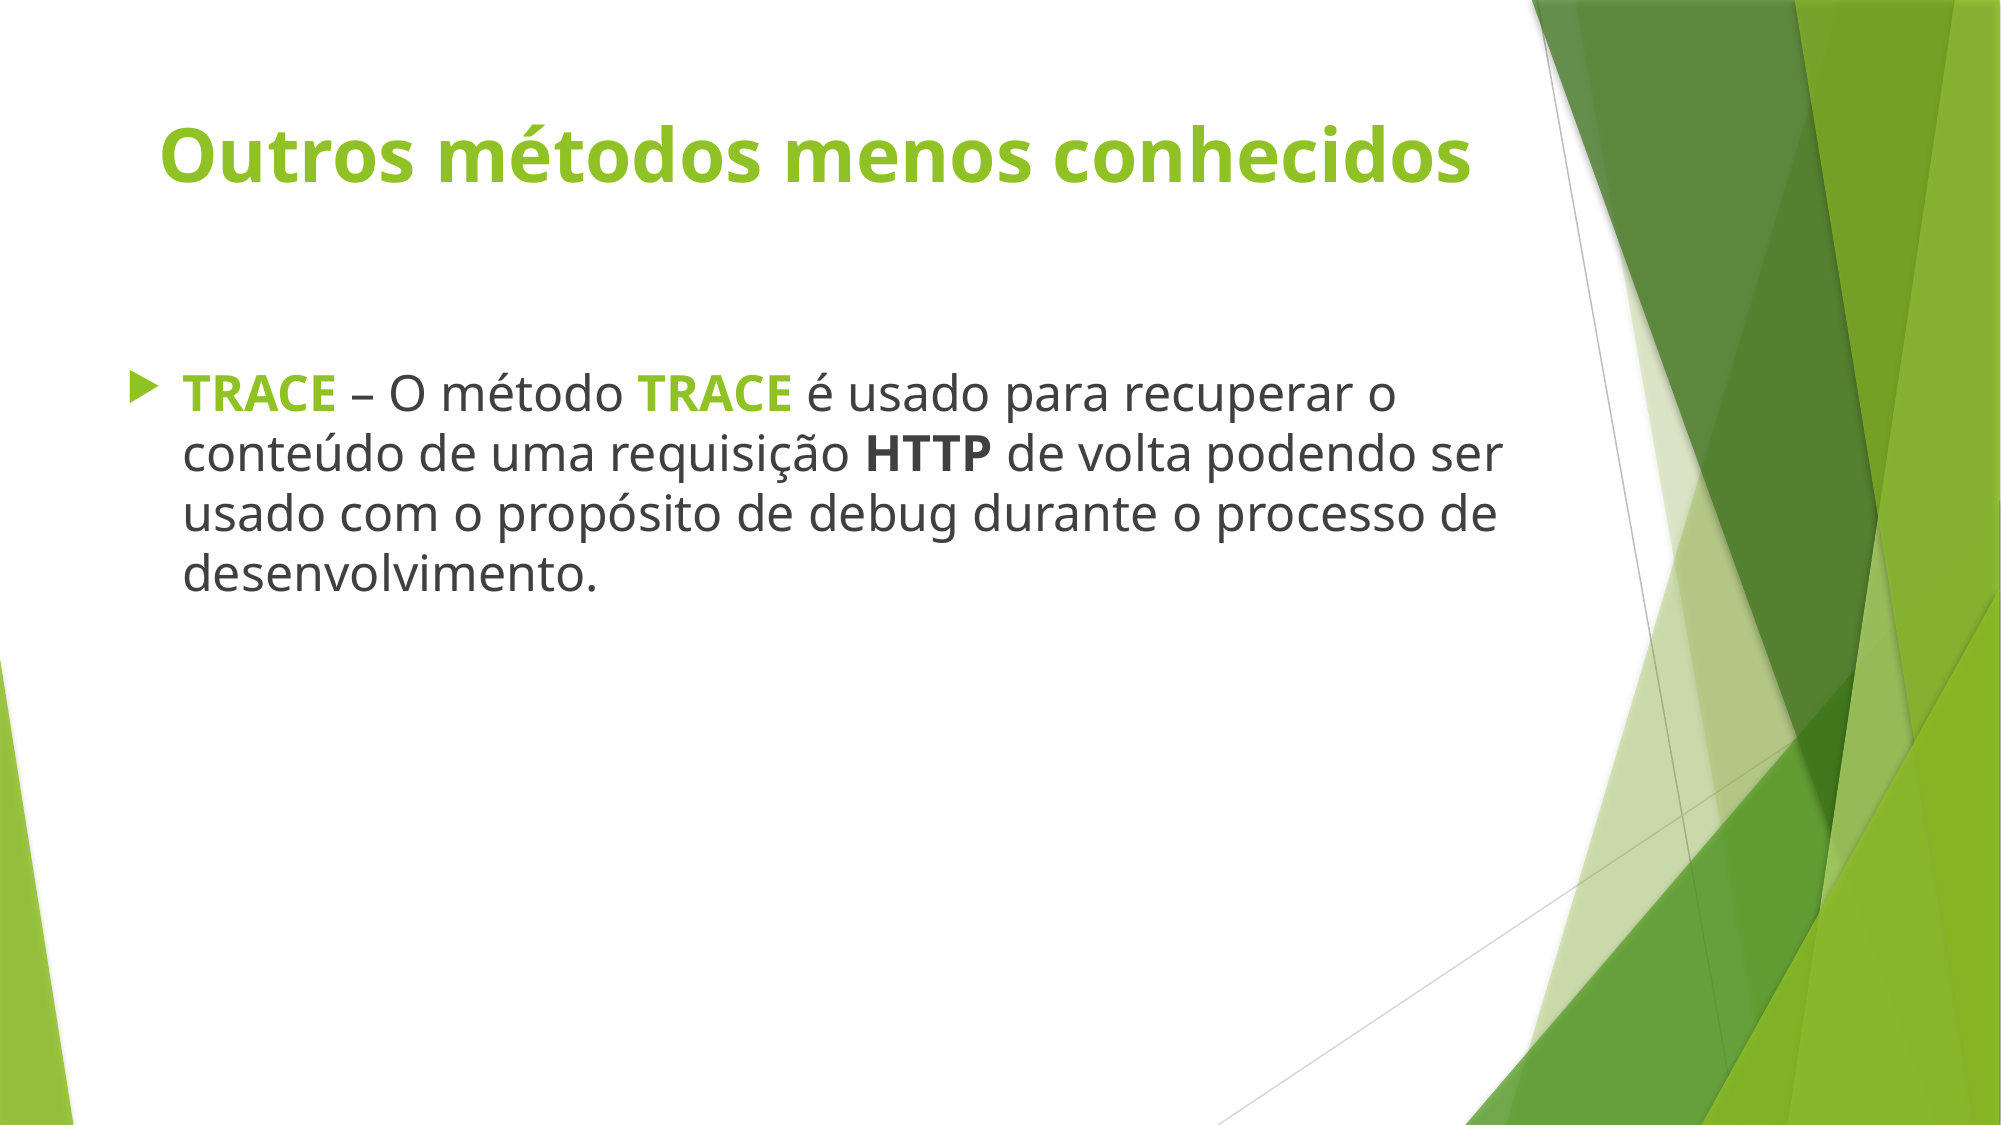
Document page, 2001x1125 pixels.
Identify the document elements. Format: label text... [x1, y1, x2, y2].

title Outros métodos menos conhecidos [111, 99, 1522, 317]
list TRACE – O método TRACE é usado para recuperar o conteúdo de uma requisição HTTP de volta podendo ser usado com o propósito de debug durante o processo de desenvolvimento. [111, 354, 1522, 992]
